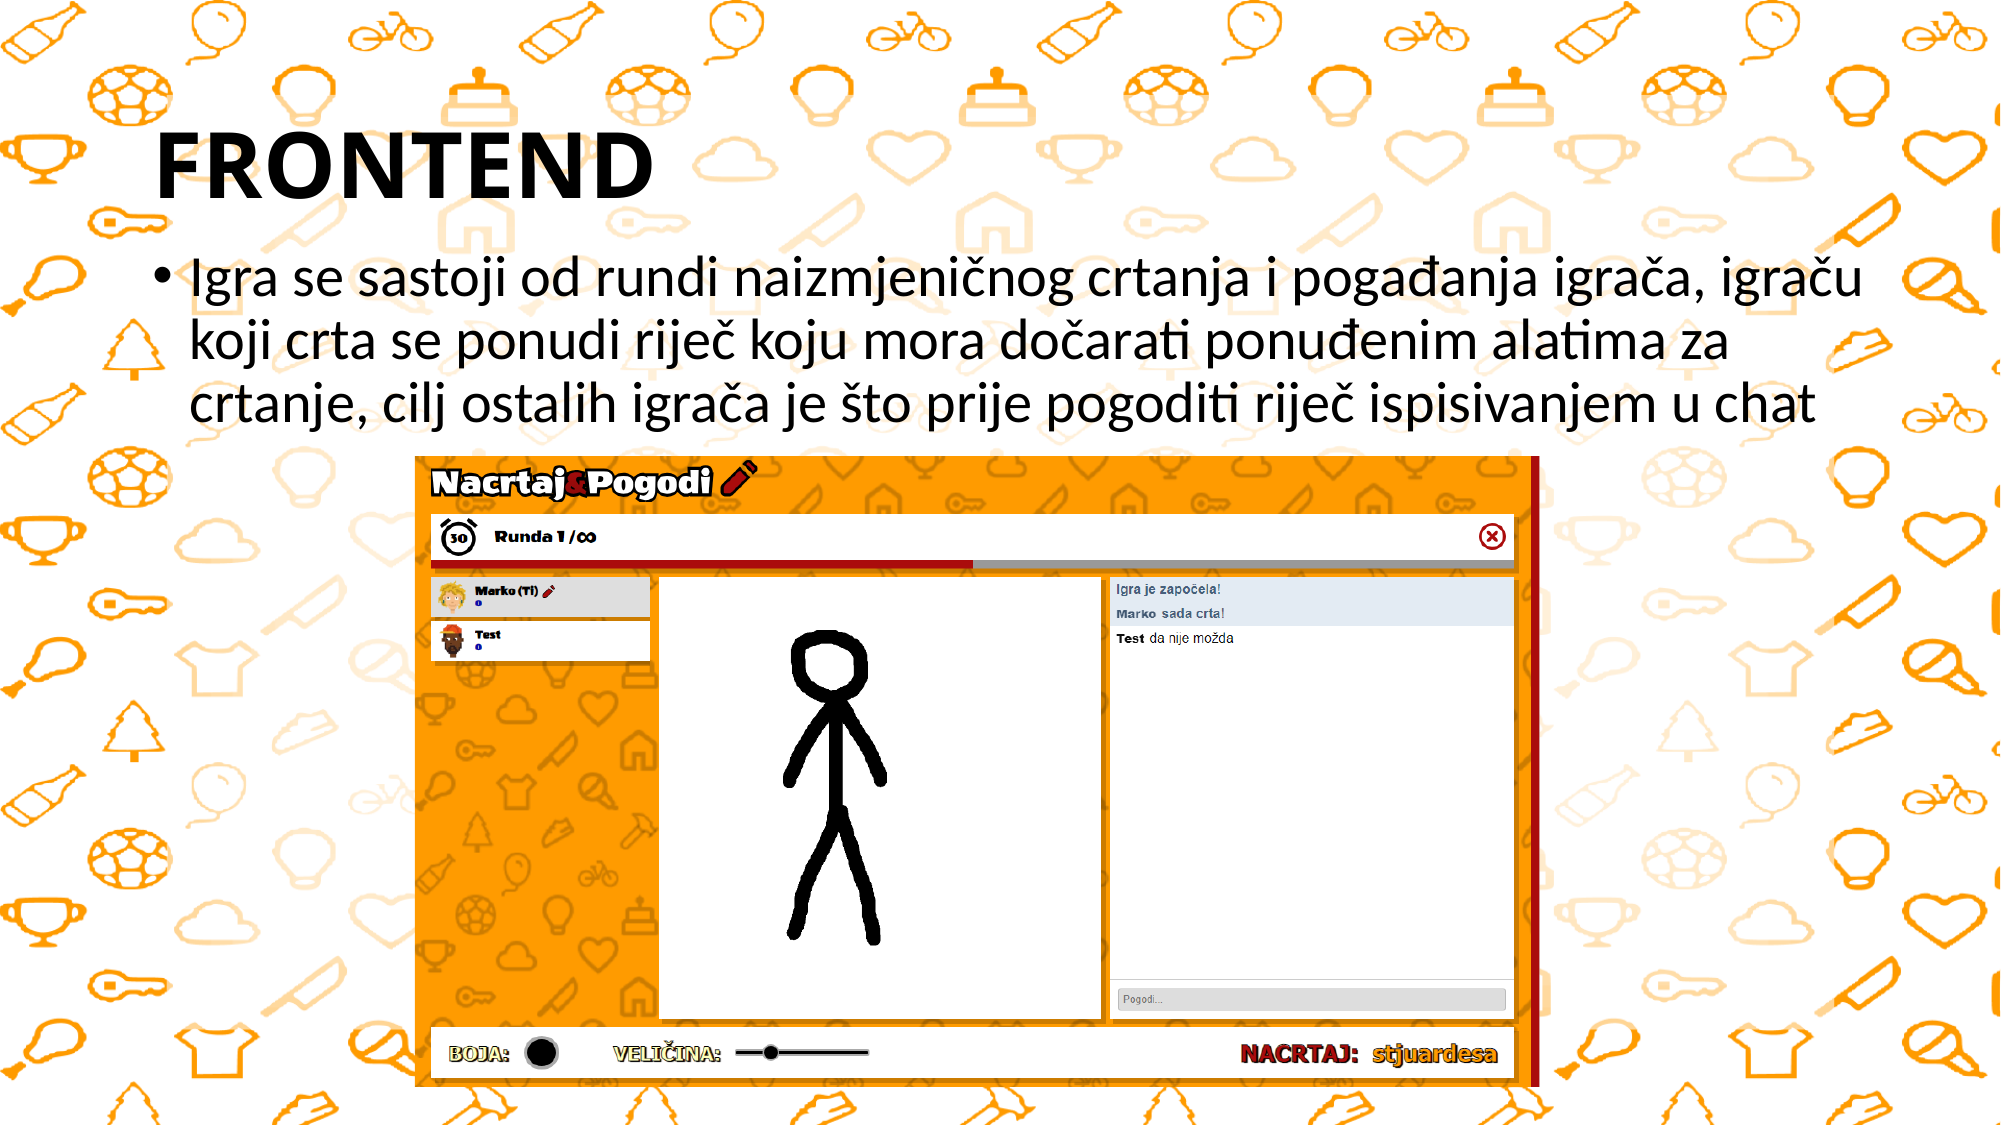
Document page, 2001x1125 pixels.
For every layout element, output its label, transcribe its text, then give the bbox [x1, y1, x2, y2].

list Igra se sastoji od rundi naizmjeničnog crtanja i pogađanja igrača, igraču koji crta se ponudi riječ koju mora dočarati ponuđenim alatima za crtanje, cilj ostalih igrača je što prije pogoditi riječ ispisivanjem u chat [137, 238, 1890, 953]
title FRONTEND [137, 59, 1863, 238]
picture [0, 0, 2001, 1125]
